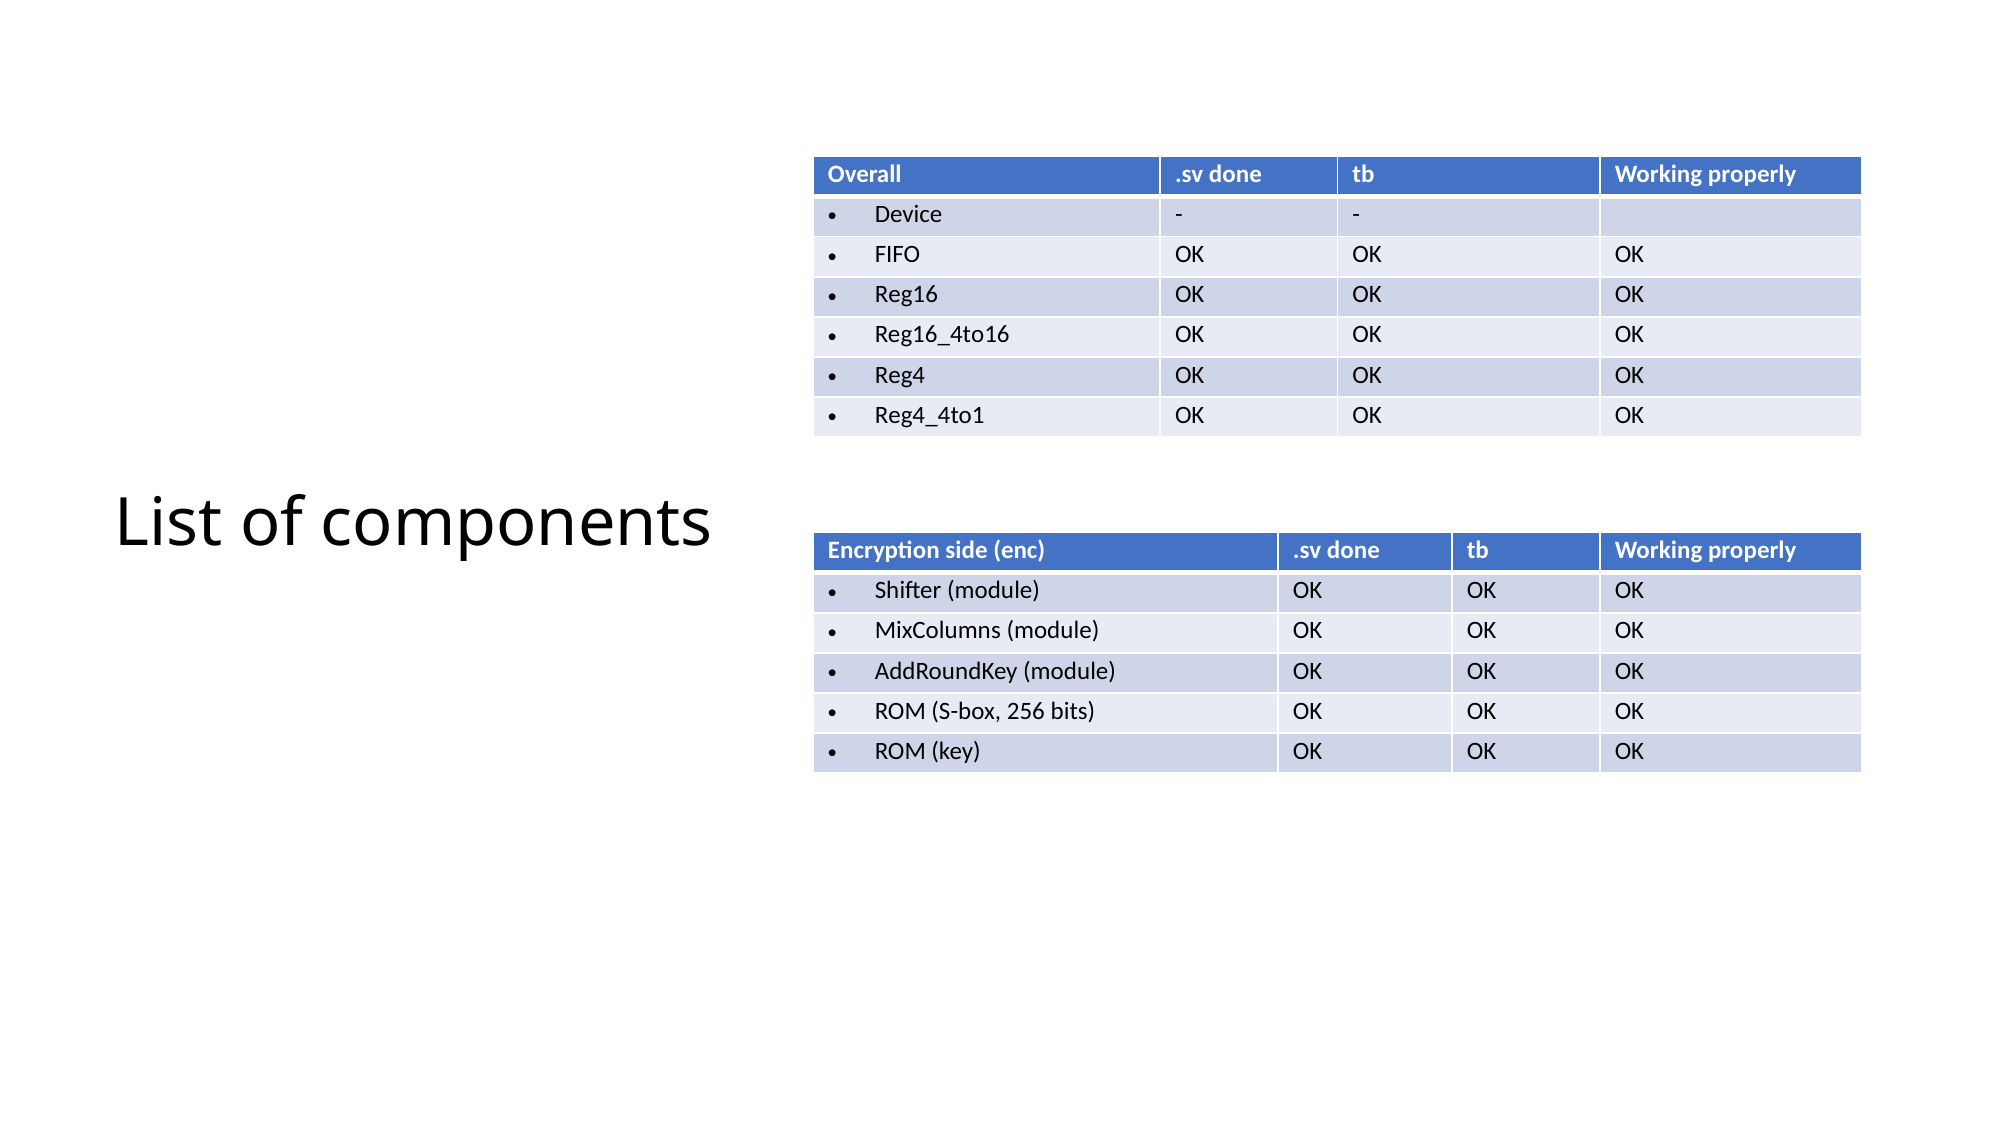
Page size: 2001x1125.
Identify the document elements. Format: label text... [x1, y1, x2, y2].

table_cell OK [1601, 575, 1861, 612]
table_cell OK [1453, 734, 1599, 772]
table_cell OK [1601, 278, 1861, 316]
table_header .sv done [1279, 533, 1451, 570]
table_cell - [1338, 199, 1599, 236]
table_cell OK [1338, 237, 1599, 276]
table_header Working properly [1601, 533, 1861, 570]
table_cell OK [1453, 614, 1599, 652]
table_cell OK [1161, 318, 1337, 356]
table_cell OK [1338, 278, 1599, 316]
table_cell MixColumns (module) [814, 614, 1277, 652]
table_cell OK [1601, 318, 1861, 356]
table_cell OK [1279, 654, 1451, 692]
table_header Working properly [1601, 157, 1861, 194]
table_cell OK [1338, 318, 1599, 356]
table_cell OK [1601, 614, 1861, 652]
table_cell OK [1161, 358, 1337, 396]
table_cell ROM (S-box, 256 bits) [814, 694, 1277, 732]
table_cell AddRoundKey (module) [814, 654, 1277, 692]
table_cell OK [1601, 358, 1861, 396]
table_cell Shifter (module) [814, 575, 1277, 612]
table_cell Reg16_4to16 [814, 318, 1159, 356]
table_cell ROM (key) [814, 734, 1277, 772]
table_cell OK [1601, 237, 1861, 276]
table_cell Device [814, 199, 1159, 236]
table_cell Reg4 [814, 358, 1159, 396]
table_cell OK [1279, 575, 1451, 612]
table_cell OK [1338, 398, 1599, 436]
table_cell OK [1338, 358, 1599, 396]
table_cell - [1161, 199, 1337, 236]
table_header Encryption side (enc) [814, 533, 1277, 570]
table_header tb [1453, 533, 1599, 570]
table_cell OK [1453, 694, 1599, 732]
table_cell OK [1161, 398, 1337, 436]
table_cell OK [1601, 654, 1861, 692]
table_header tb [1338, 157, 1599, 194]
table_header Overall [814, 157, 1159, 194]
table_header .sv done [1161, 157, 1337, 194]
table_cell FIFO [814, 237, 1159, 276]
table_cell OK [1279, 694, 1451, 732]
table_cell Reg16 [814, 278, 1159, 316]
table_cell OK [1601, 694, 1861, 732]
table_cell [1601, 199, 1861, 236]
table_cell OK [1453, 654, 1599, 692]
table_cell Reg4_4to1 [814, 398, 1159, 436]
table_cell OK [1161, 278, 1337, 316]
table_cell OK [1279, 734, 1451, 772]
table_cell OK [1161, 237, 1337, 276]
table_cell OK [1601, 734, 1861, 772]
table_cell OK [1453, 575, 1599, 612]
table_cell OK [1279, 614, 1451, 652]
title List of components [99, 455, 745, 568]
table_cell OK [1601, 398, 1861, 436]
